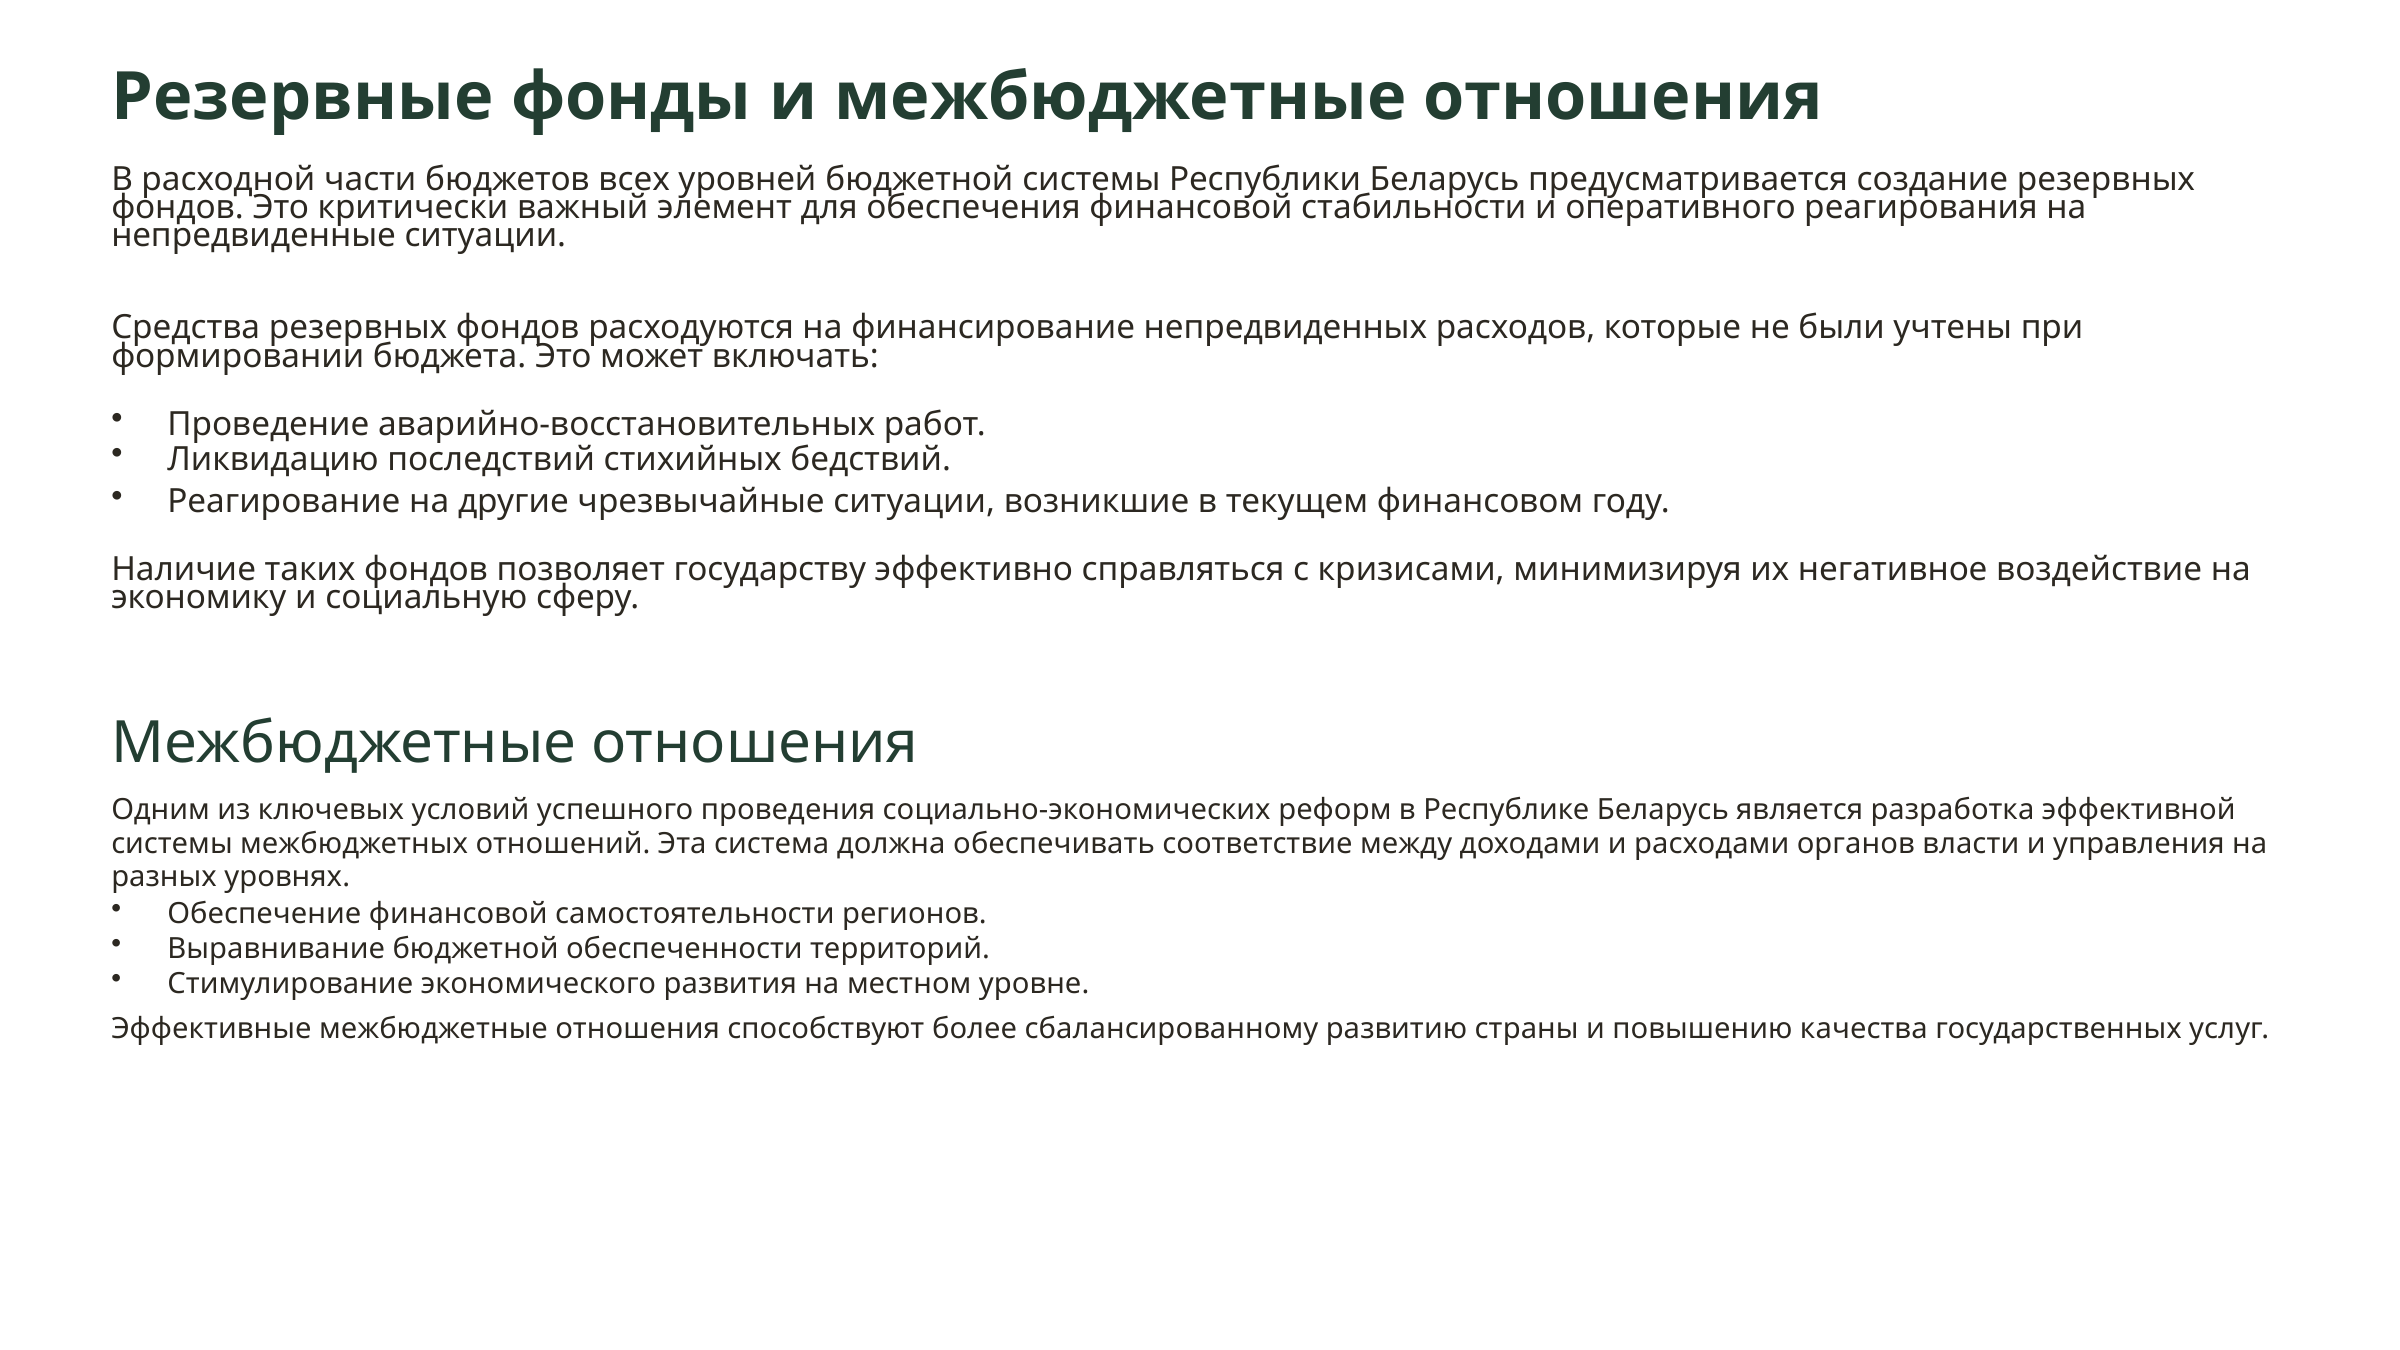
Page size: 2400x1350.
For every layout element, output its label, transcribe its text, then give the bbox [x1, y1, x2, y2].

text_box Стимулирование экономического развития на местном уровне. [111, 966, 2289, 995]
text_box Средства резервных фондов расходуются на финансирование непредвиденных расходов, которые не были учтены при формировании бюджета. Это может включать: [111, 317, 2089, 376]
text_box Межбюджетные отношения [111, 740, 851, 775]
text_box Реагирование на другие чрезвычайные ситуации, возникшие в текущем финансовом году. [111, 491, 1178, 520]
text_box Ликвидацию последствий стихийных бедствий. [111, 448, 1178, 478]
text_box Одним из ключевых условий успешного проведения социально-экономических реформ в Республике Беларусь является разработка эффективной системы межбюджетных отношений. Эта система должна обеспечивать соответствие между доходами и расходами органов власти и управления на разных уровнях. [111, 792, 2289, 880]
text_box Эффективные межбюджетные отношения способствуют более сбалансированному развитию страны и повышению качества государственных услуг. [111, 1011, 2289, 1070]
text_box Резервные фонды и межбюджетные отношения [111, 76, 1145, 133]
text_box Проведение аварийно-восстановительных работ. [111, 413, 1178, 443]
text_box В расходной части бюджетов всех уровней бюджетной системы Республики Беларусь предусматривается создание резервных фондов. Это критически важный элемент для обеспечения финансовой стабильности и оперативного реагирования на непредвиденные ситуации. [111, 169, 2289, 228]
text_box Обеспечение финансовой самостоятельности регионов. [111, 895, 2289, 925]
text_box Наличие таких фондов позволяет государству эффективно справляться с кризисами, минимизируя их негативное воздействие на экономику и социальную сферу. [111, 558, 2319, 617]
text_box Выравнивание бюджетной обеспеченности территорий. [111, 930, 2289, 960]
